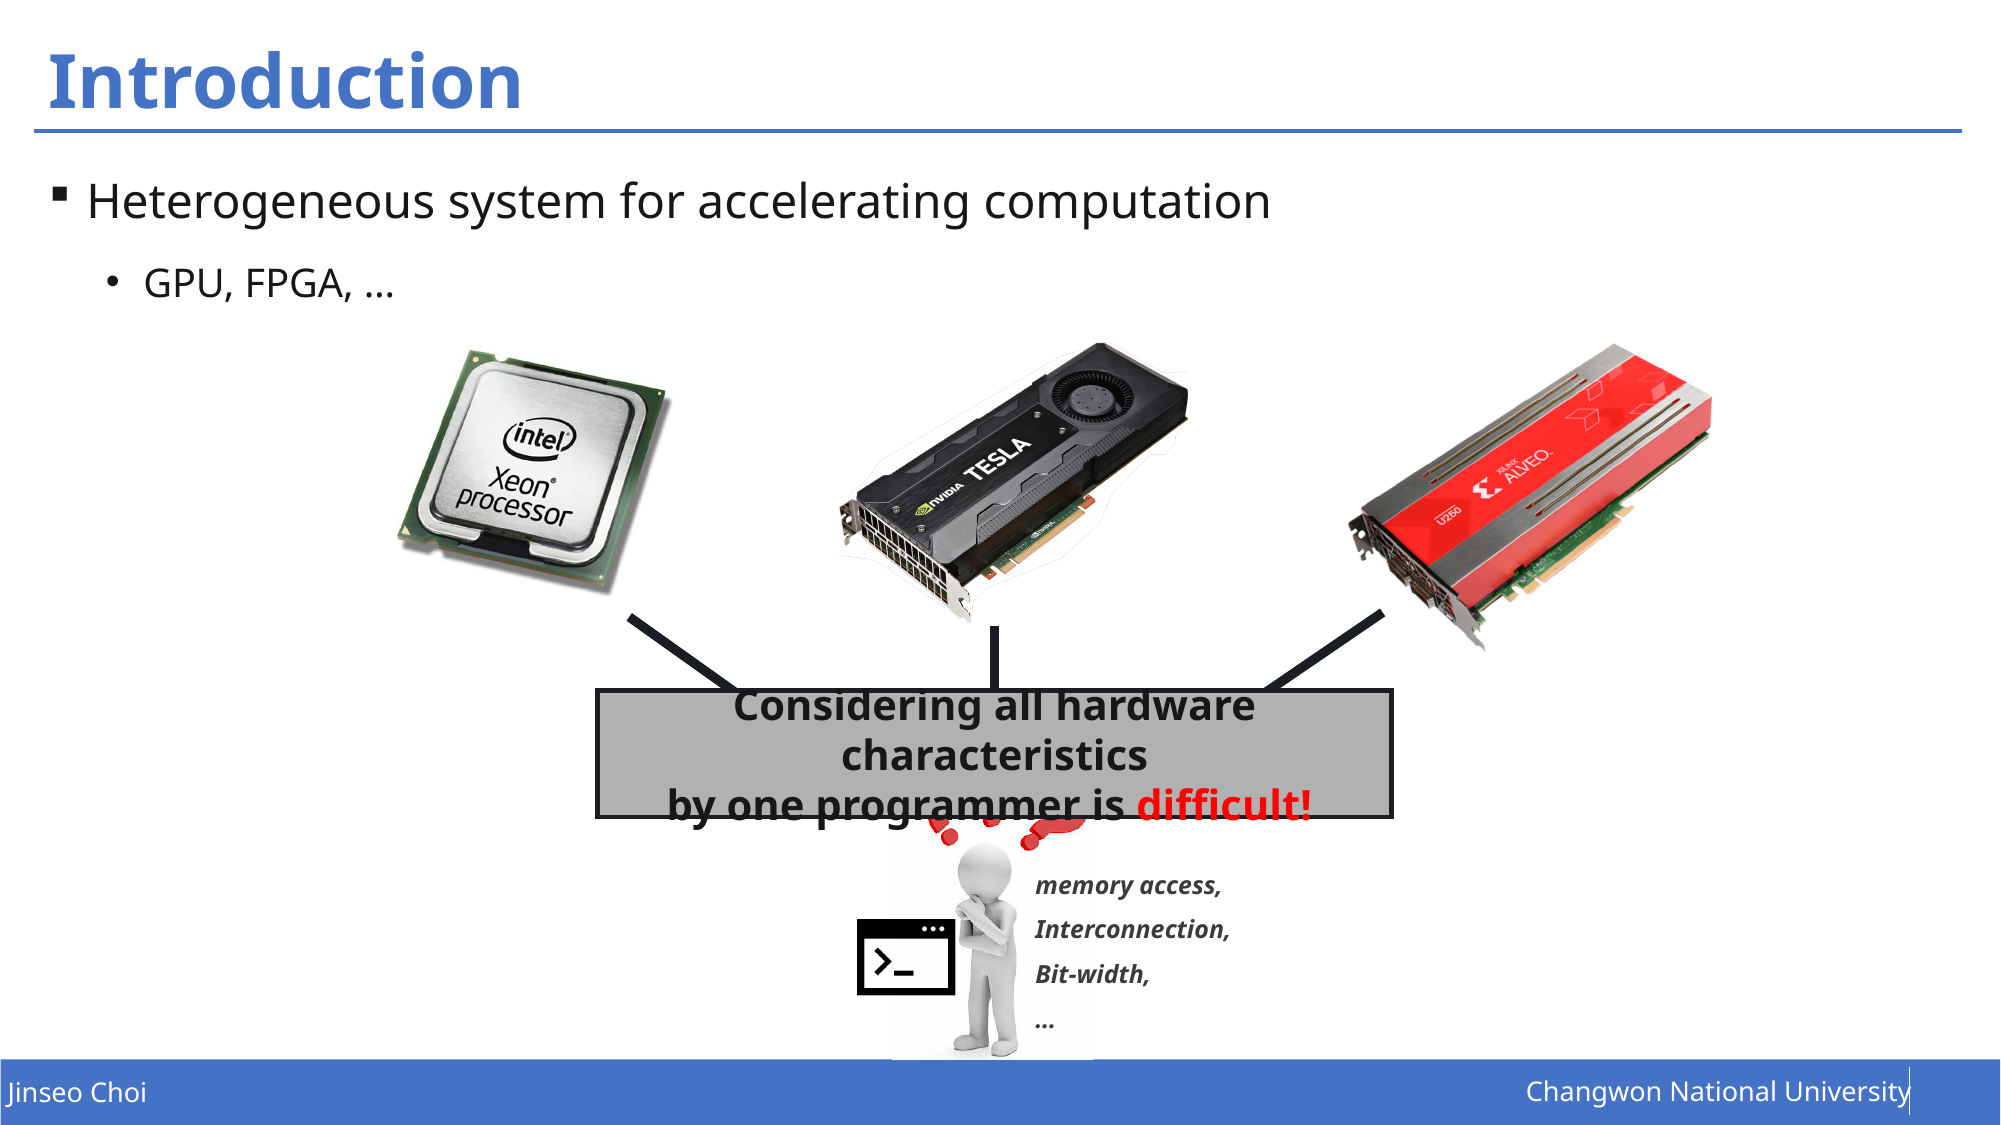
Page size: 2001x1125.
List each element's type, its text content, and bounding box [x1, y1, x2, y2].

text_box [1138, 612, 1383, 780]
picture [383, 322, 678, 617]
picture [839, 308, 1188, 657]
picture [847, 737, 1094, 1060]
picture [1278, 272, 1813, 714]
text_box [629, 616, 831, 760]
text_box Considering all hardware characteristics by one programmer is difficult! [597, 689, 1393, 818]
list Heterogeneous system for accelerating computation GPU, FPGA, … [33, 140, 1963, 985]
text_box memory access, Interconnection, Bit-width, … [1020, 846, 1247, 1087]
title Introduction [33, 27, 1963, 140]
